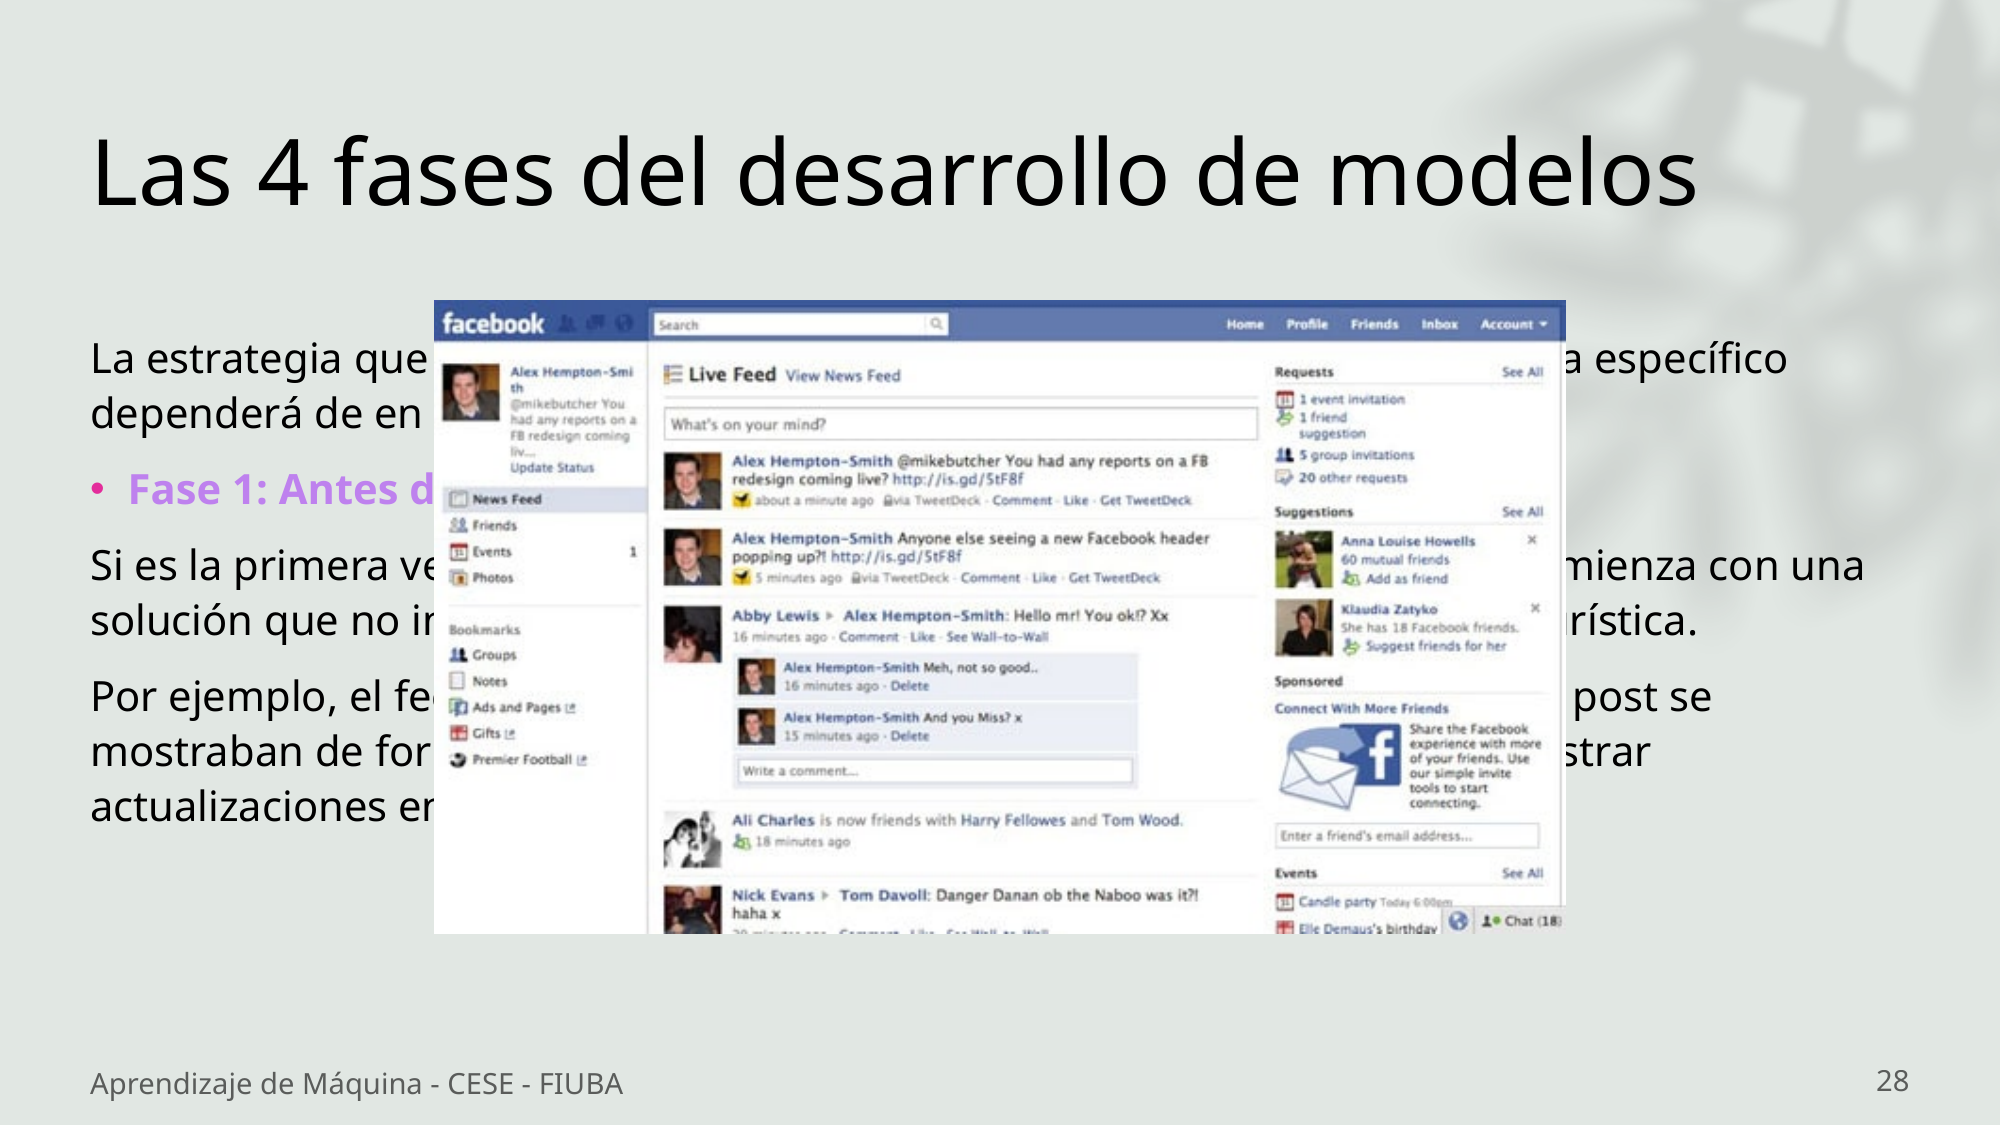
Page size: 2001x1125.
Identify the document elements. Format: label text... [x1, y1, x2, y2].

footer Aprendizaje de Máquina - CESE - FIUBA [75, 1052, 751, 1113]
title Las 4 fases del desarrollo de modelos [75, 60, 1863, 278]
slide_number 28 [1474, 1052, 1925, 1113]
picture [434, 300, 1566, 934]
list La estrategia que uno debe llevar a la hora de adoptar ML para un problema específico dependerá de en qué fase nos encontremos. Fase 1: Antes de Machine Learning Si es la primera vez que se quiere intentar realizar un tipo de predicción, comienza con una solución que no involucra un modelo. Lo primero puede ser una simple heurística. Por ejemplo, el feed de noticias de Facebook, cuando comenzó en 2006, los post se mostraban de forma cronológica. Recien en 2011, Facebook comenzó a mostrar actualizaciones en base a intereses. [75, 319, 1925, 1009]
